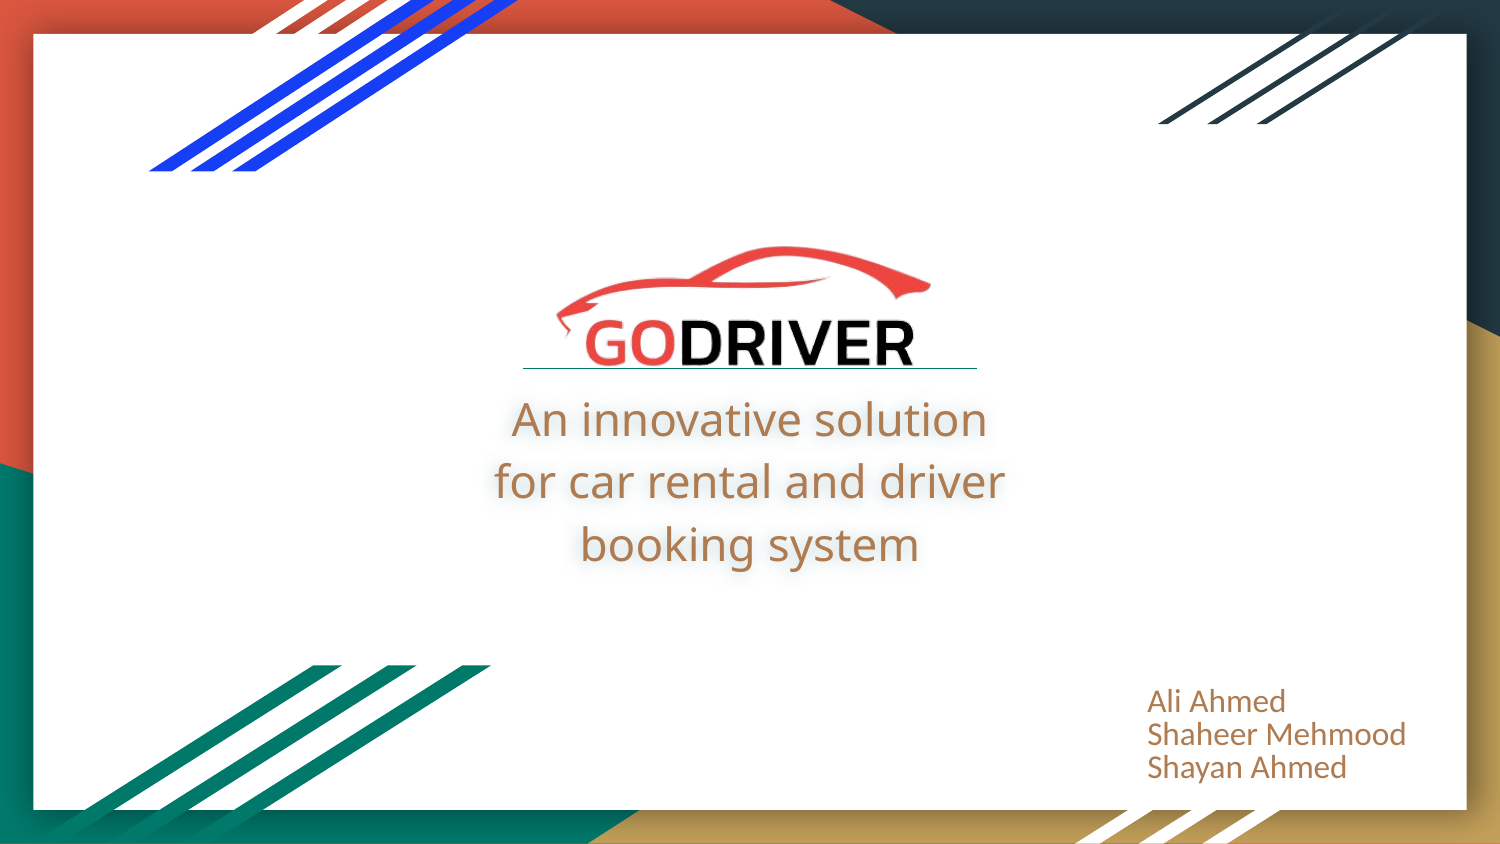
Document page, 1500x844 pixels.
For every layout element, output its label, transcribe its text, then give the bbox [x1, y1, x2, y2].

subtitle Ali Ahmed Shaheer Mehmood Shayan Ahmed [1132, 672, 1471, 844]
picture [505, 201, 995, 411]
title An innovative solution for car rental and driver booking system [460, 368, 1040, 653]
